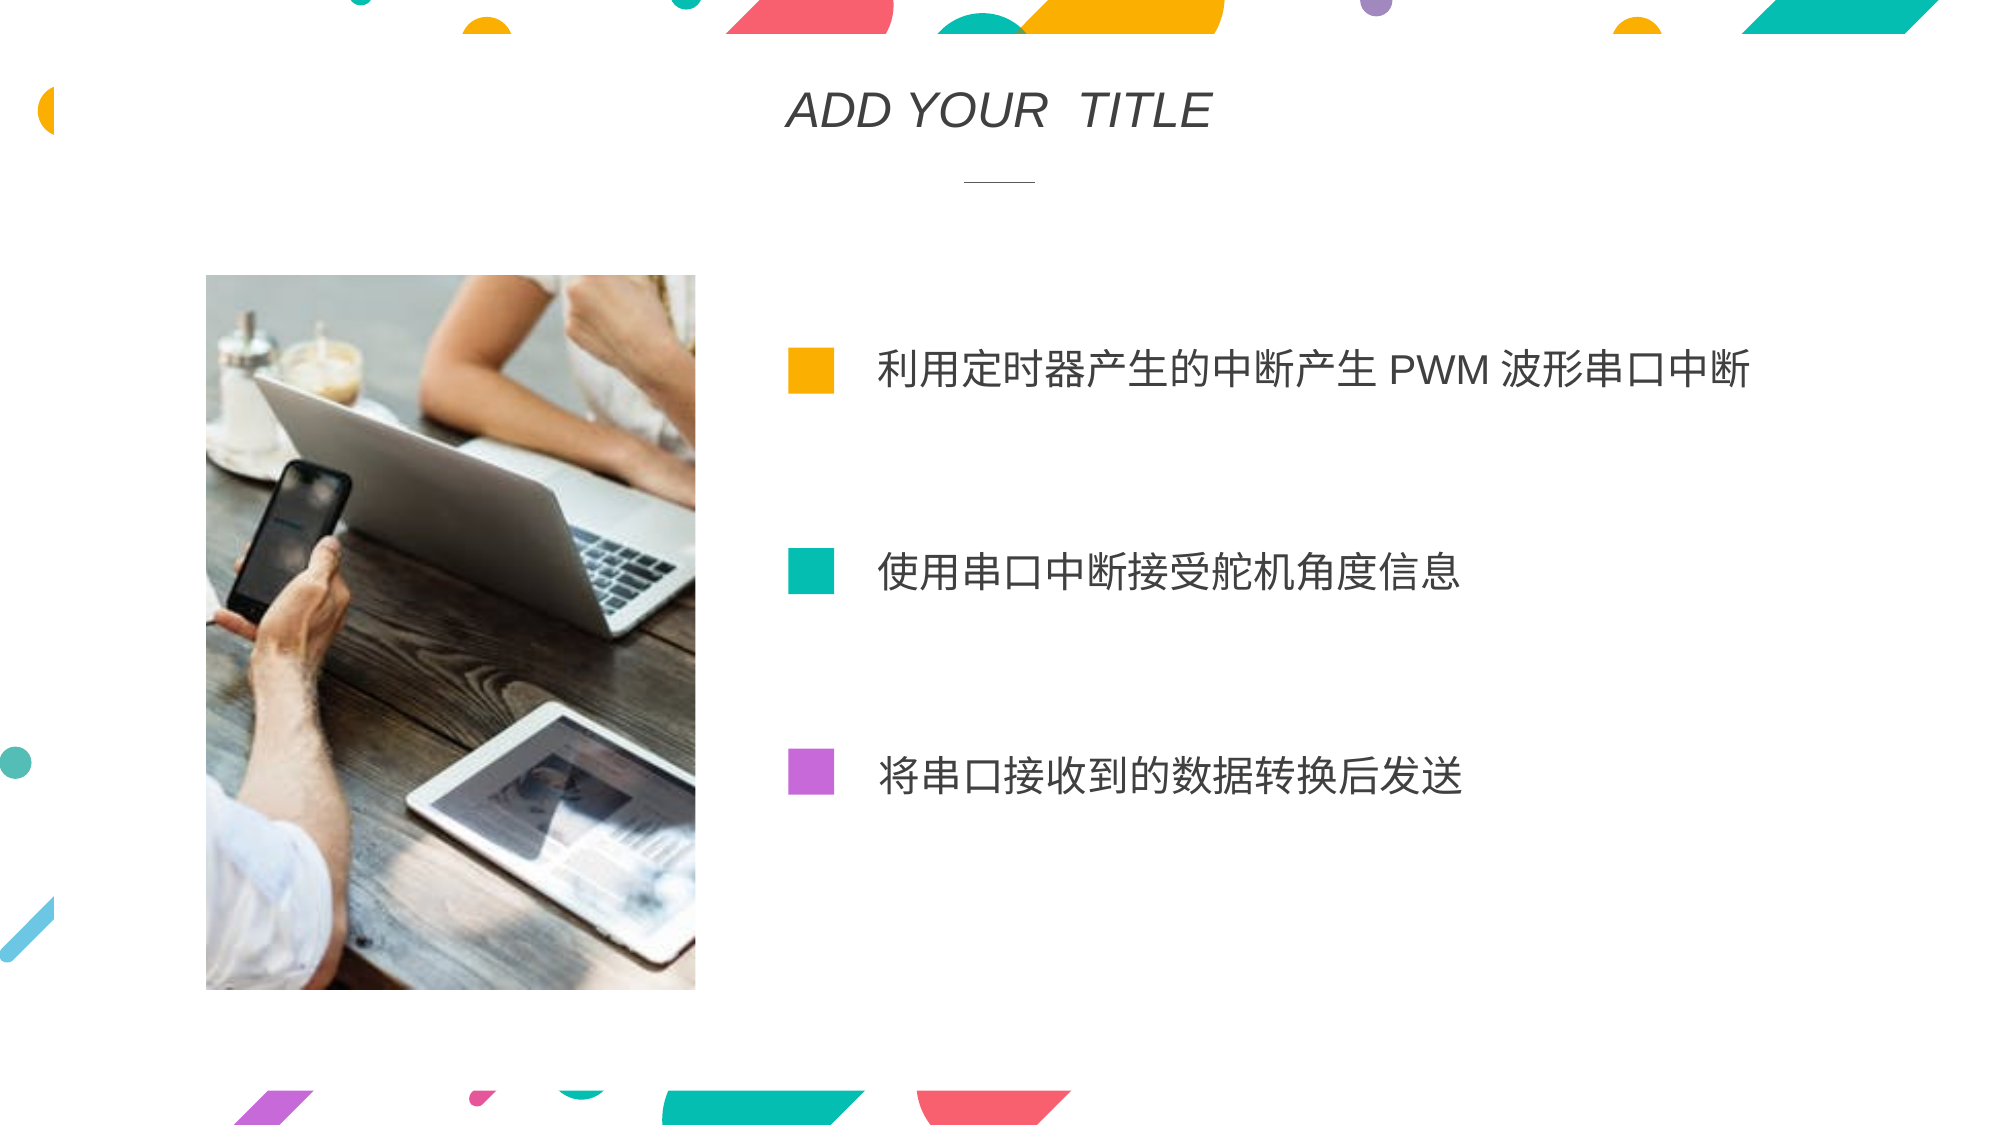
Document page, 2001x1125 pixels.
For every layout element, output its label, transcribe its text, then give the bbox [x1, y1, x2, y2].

text_box [233, 1092, 313, 1125]
text_box [671, 0, 701, 10]
text_box [916, 1092, 1070, 1125]
text_box [662, 1092, 864, 1125]
picture [206, 275, 696, 990]
text_box ADD YOUR TITLE [719, 70, 1280, 146]
text_box [1021, 0, 1225, 33]
text_box [938, 13, 1020, 33]
text_box 将串口接收到的数据转换后发送 [863, 742, 1690, 808]
text_box [560, 1092, 603, 1100]
text_box [469, 1092, 495, 1107]
text_box [787, 347, 835, 395]
text_box 利用定时器产生的中断产生PWM波形串口中断 [862, 336, 2000, 401]
text_box [1742, 0, 1939, 33]
text_box [350, 0, 371, 6]
text_box [53, 33, 1947, 1092]
text_box [787, 547, 835, 595]
text_box [787, 748, 835, 796]
text_box [0, 746, 32, 779]
text_box [1613, 16, 1662, 33]
text_box [1015, 27, 1026, 33]
text_box [1360, 0, 1393, 17]
text_box [462, 16, 511, 33]
text_box 使用串口中断接受舵机角度信息 [862, 538, 1688, 604]
text_box [726, 0, 894, 33]
text_box [37, 87, 53, 135]
text_box [0, 897, 53, 963]
